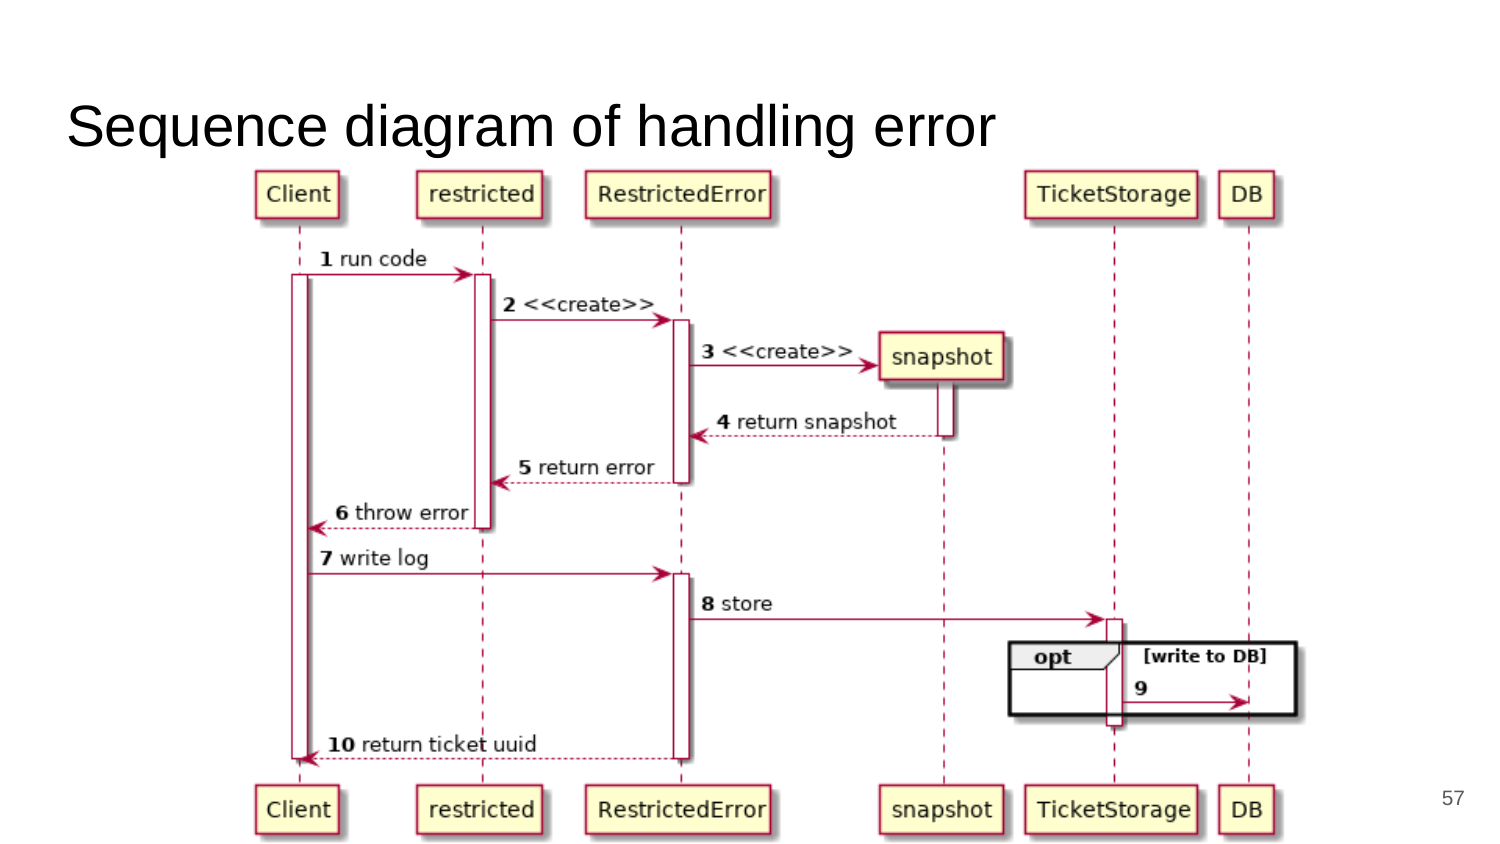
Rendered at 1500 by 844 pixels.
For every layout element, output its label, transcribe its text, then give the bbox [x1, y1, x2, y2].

slide_number ‹#› [1389, 764, 1480, 830]
title Sequence diagram of handling error [51, 72, 1449, 167]
picture [243, 166, 1311, 844]
